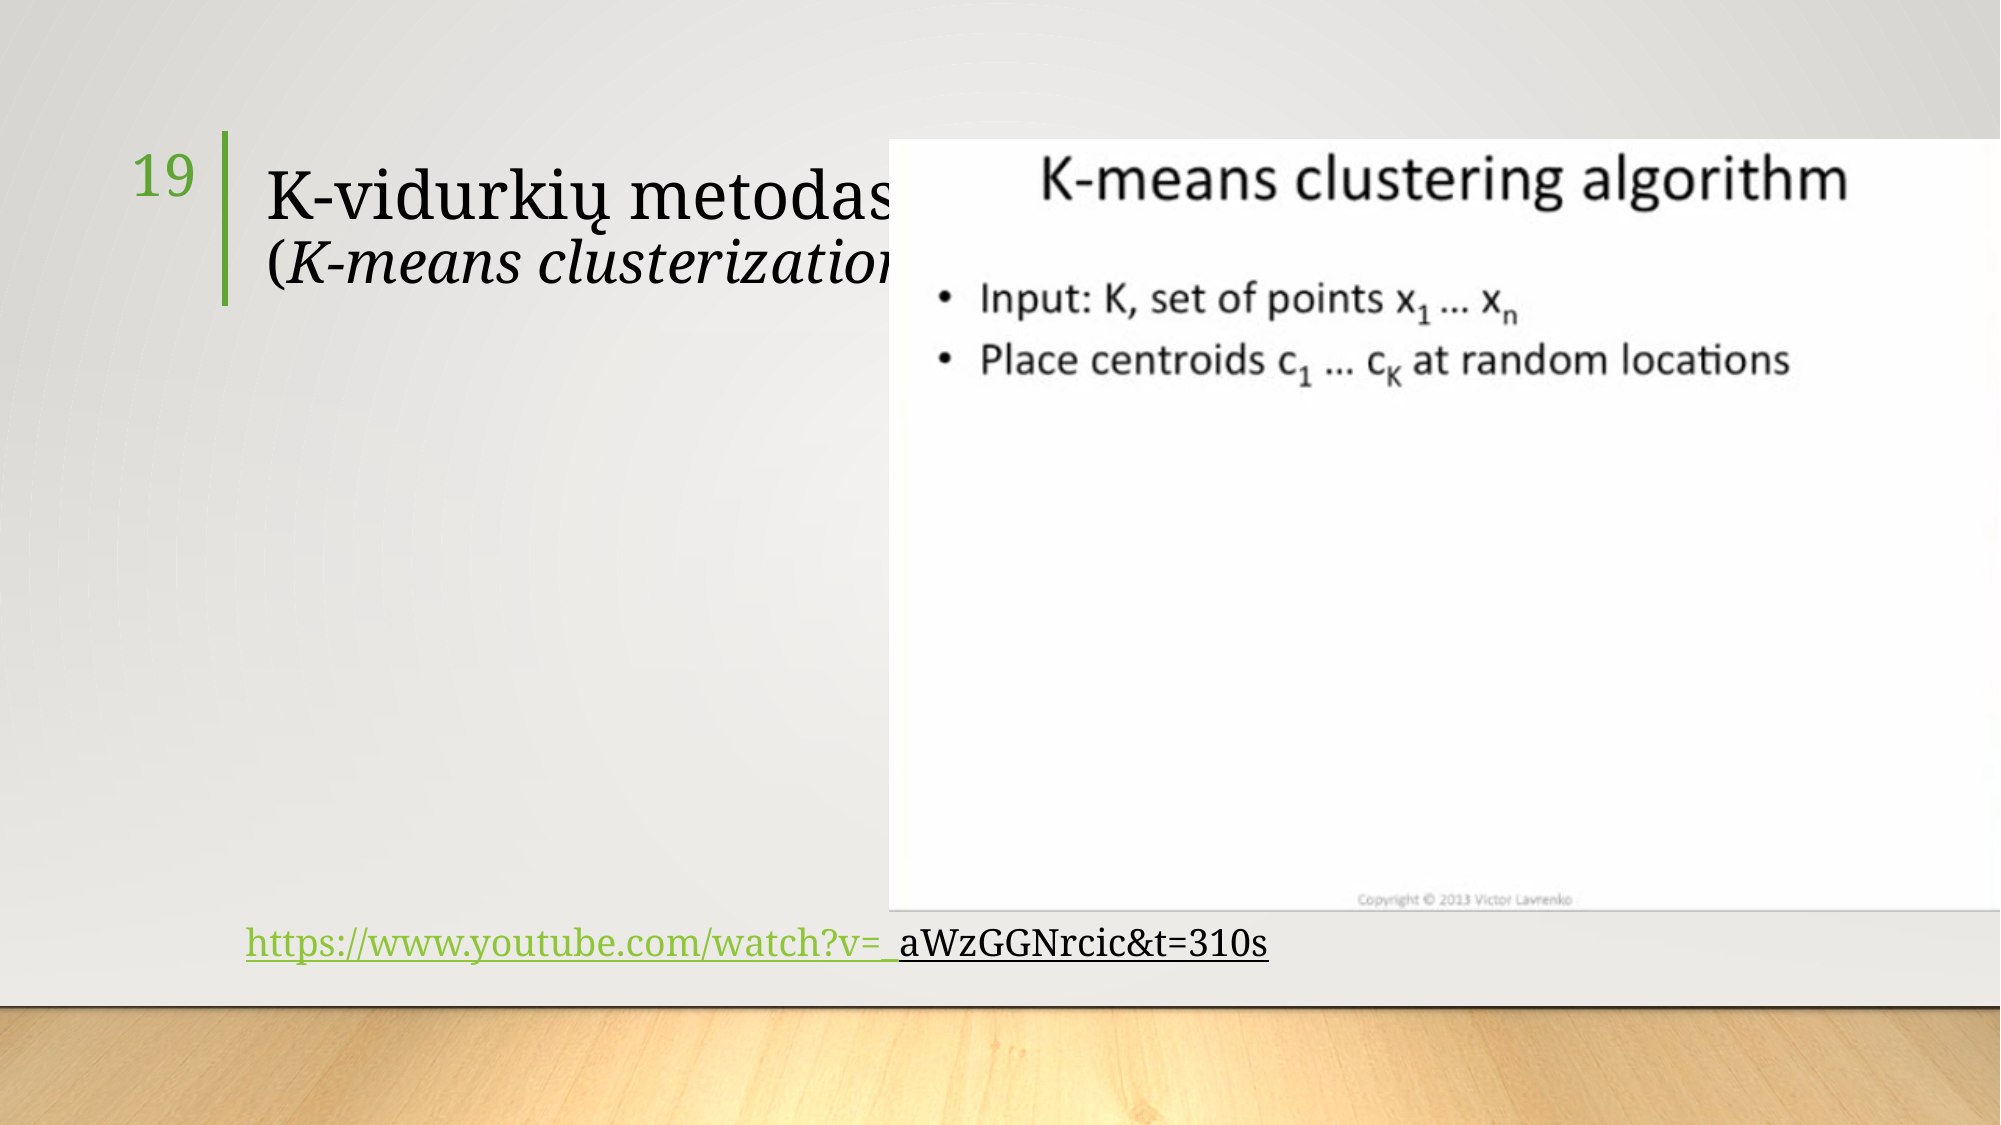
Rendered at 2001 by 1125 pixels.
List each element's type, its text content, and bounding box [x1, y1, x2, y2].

text_box https://www.youtube.com/watch?v=_aWzGGNrcic&t=310s [230, 911, 1284, 978]
slide_number 19 [78, 131, 212, 254]
picture [888, 139, 2000, 913]
picture [0, 1006, 2000, 1125]
title K-vidurkių metodas (K-means clusterization) [251, 131, 1814, 305]
